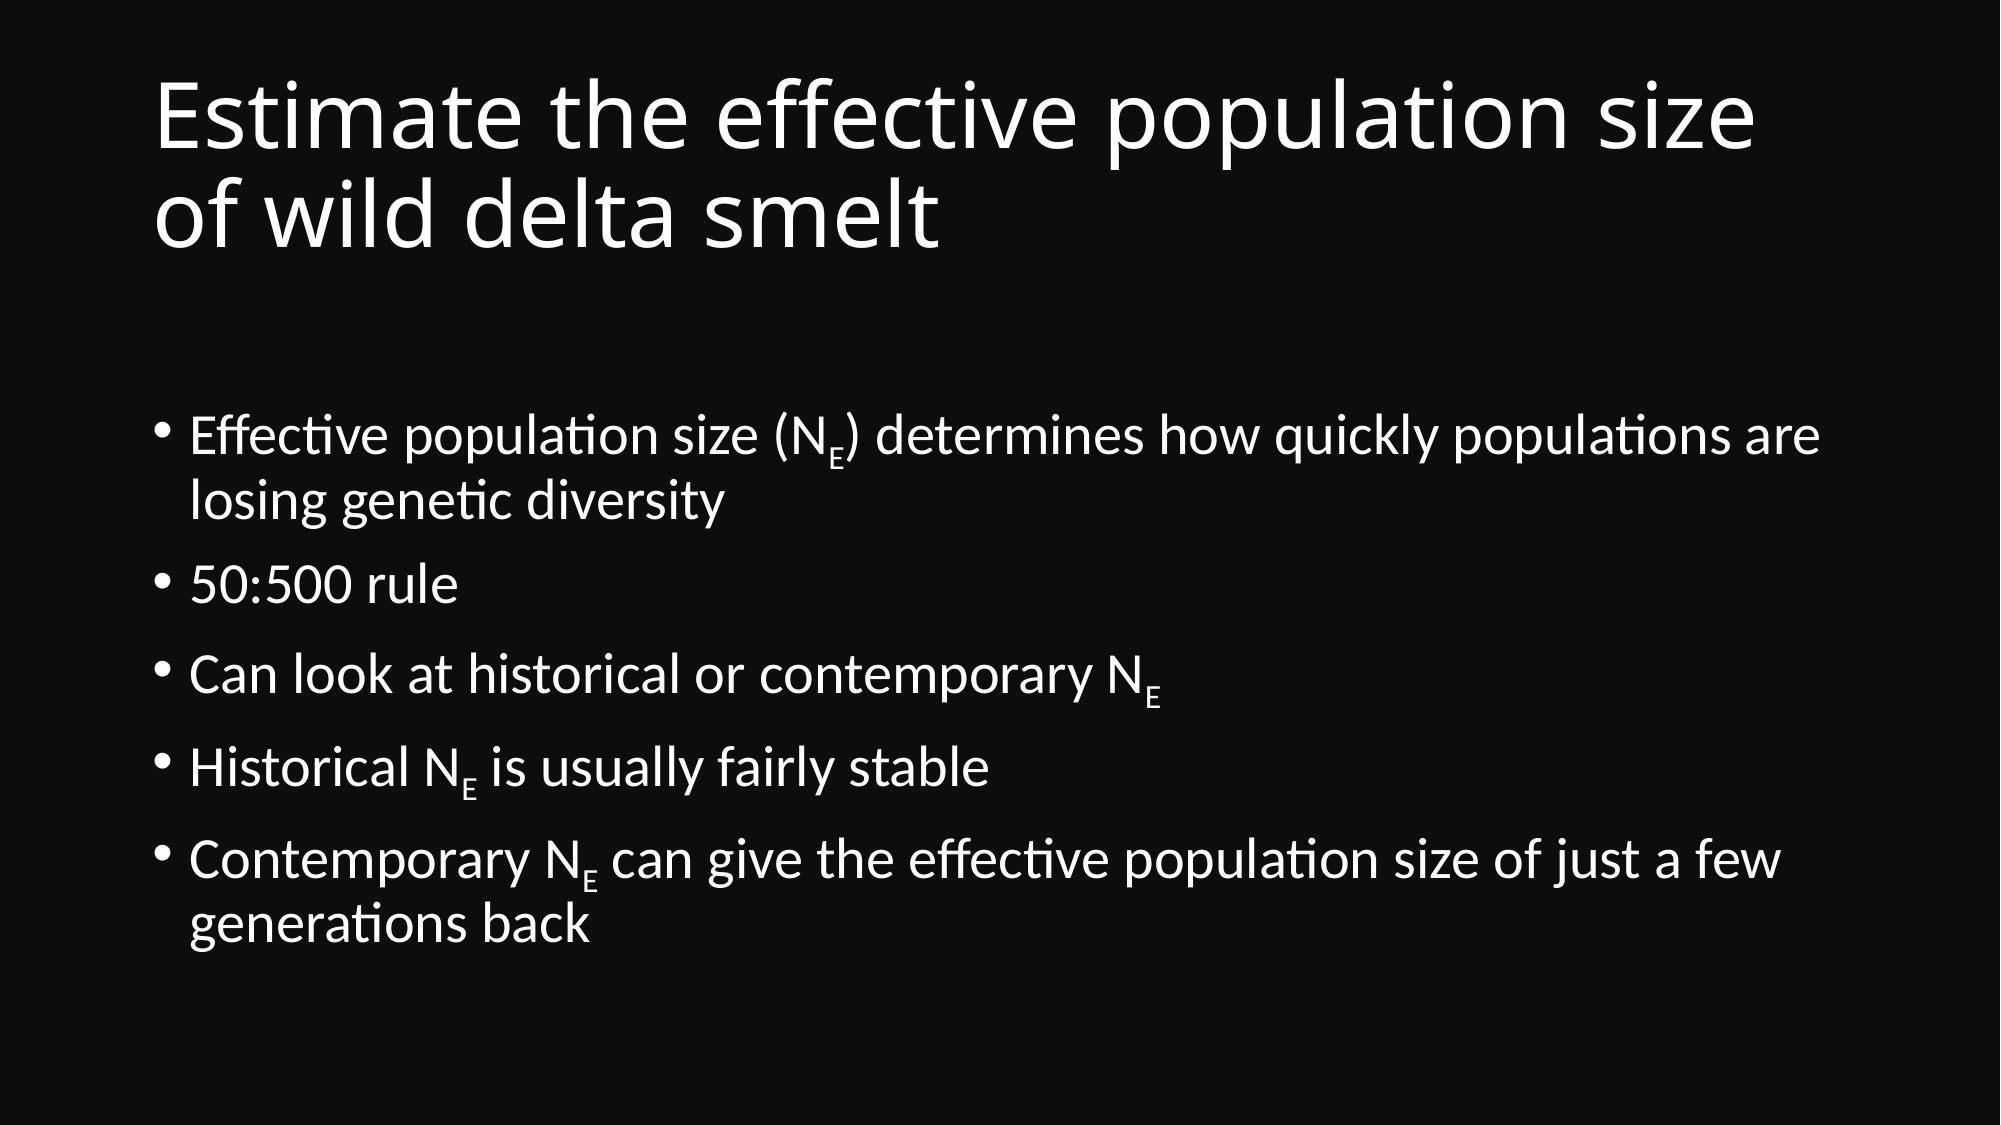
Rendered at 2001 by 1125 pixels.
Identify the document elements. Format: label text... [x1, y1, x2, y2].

title Estimate the effective population size of wild delta smelt [137, 59, 1863, 278]
list Effective population size (NE) determines how quickly populations are losing genetic diversity 50:500 rule Can look at historical or contemporary NE Historical NE is usually fairly stable Contemporary NE can give the effective population size of just a few generations back [137, 299, 1863, 1014]
